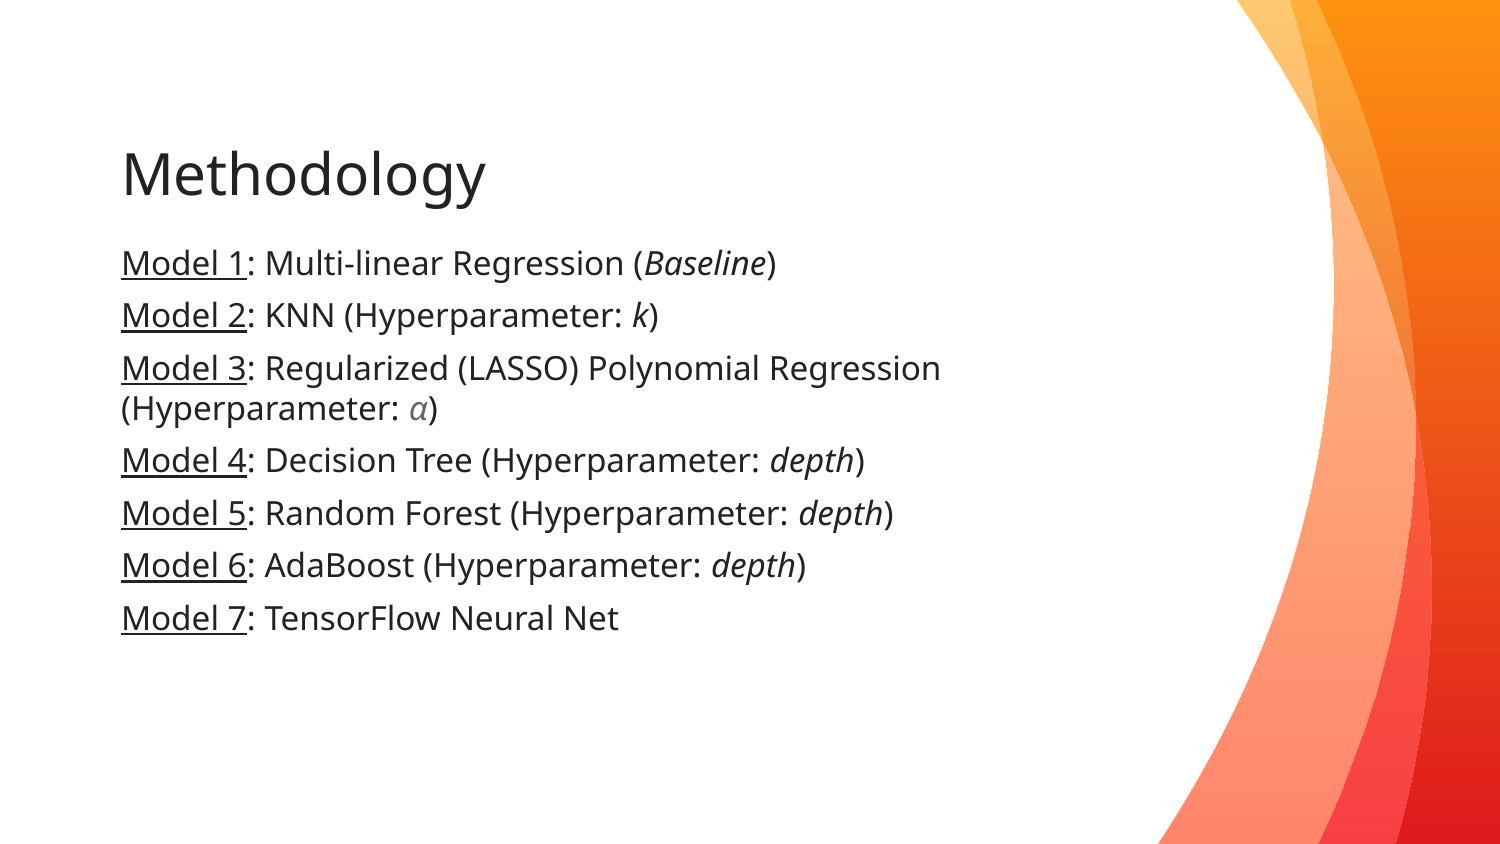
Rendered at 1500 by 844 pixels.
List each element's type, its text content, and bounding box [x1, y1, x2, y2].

title Methodology [121, 84, 1111, 207]
list Model 1: Multi-linear Regression (Baseline) Model 2: KNN (Hyperparameter: k) Model 3: Regularized (LASSO) Polynomial Regression (Hyperparameter: α) Model 4: Decision Tree (Hyperparameter: depth) Model 5: Random Forest (Hyperparameter: depth) Model 6: AdaBoost (Hyperparameter: depth) Model 7: TensorFlow Neural Net [121, 242, 1111, 742]
